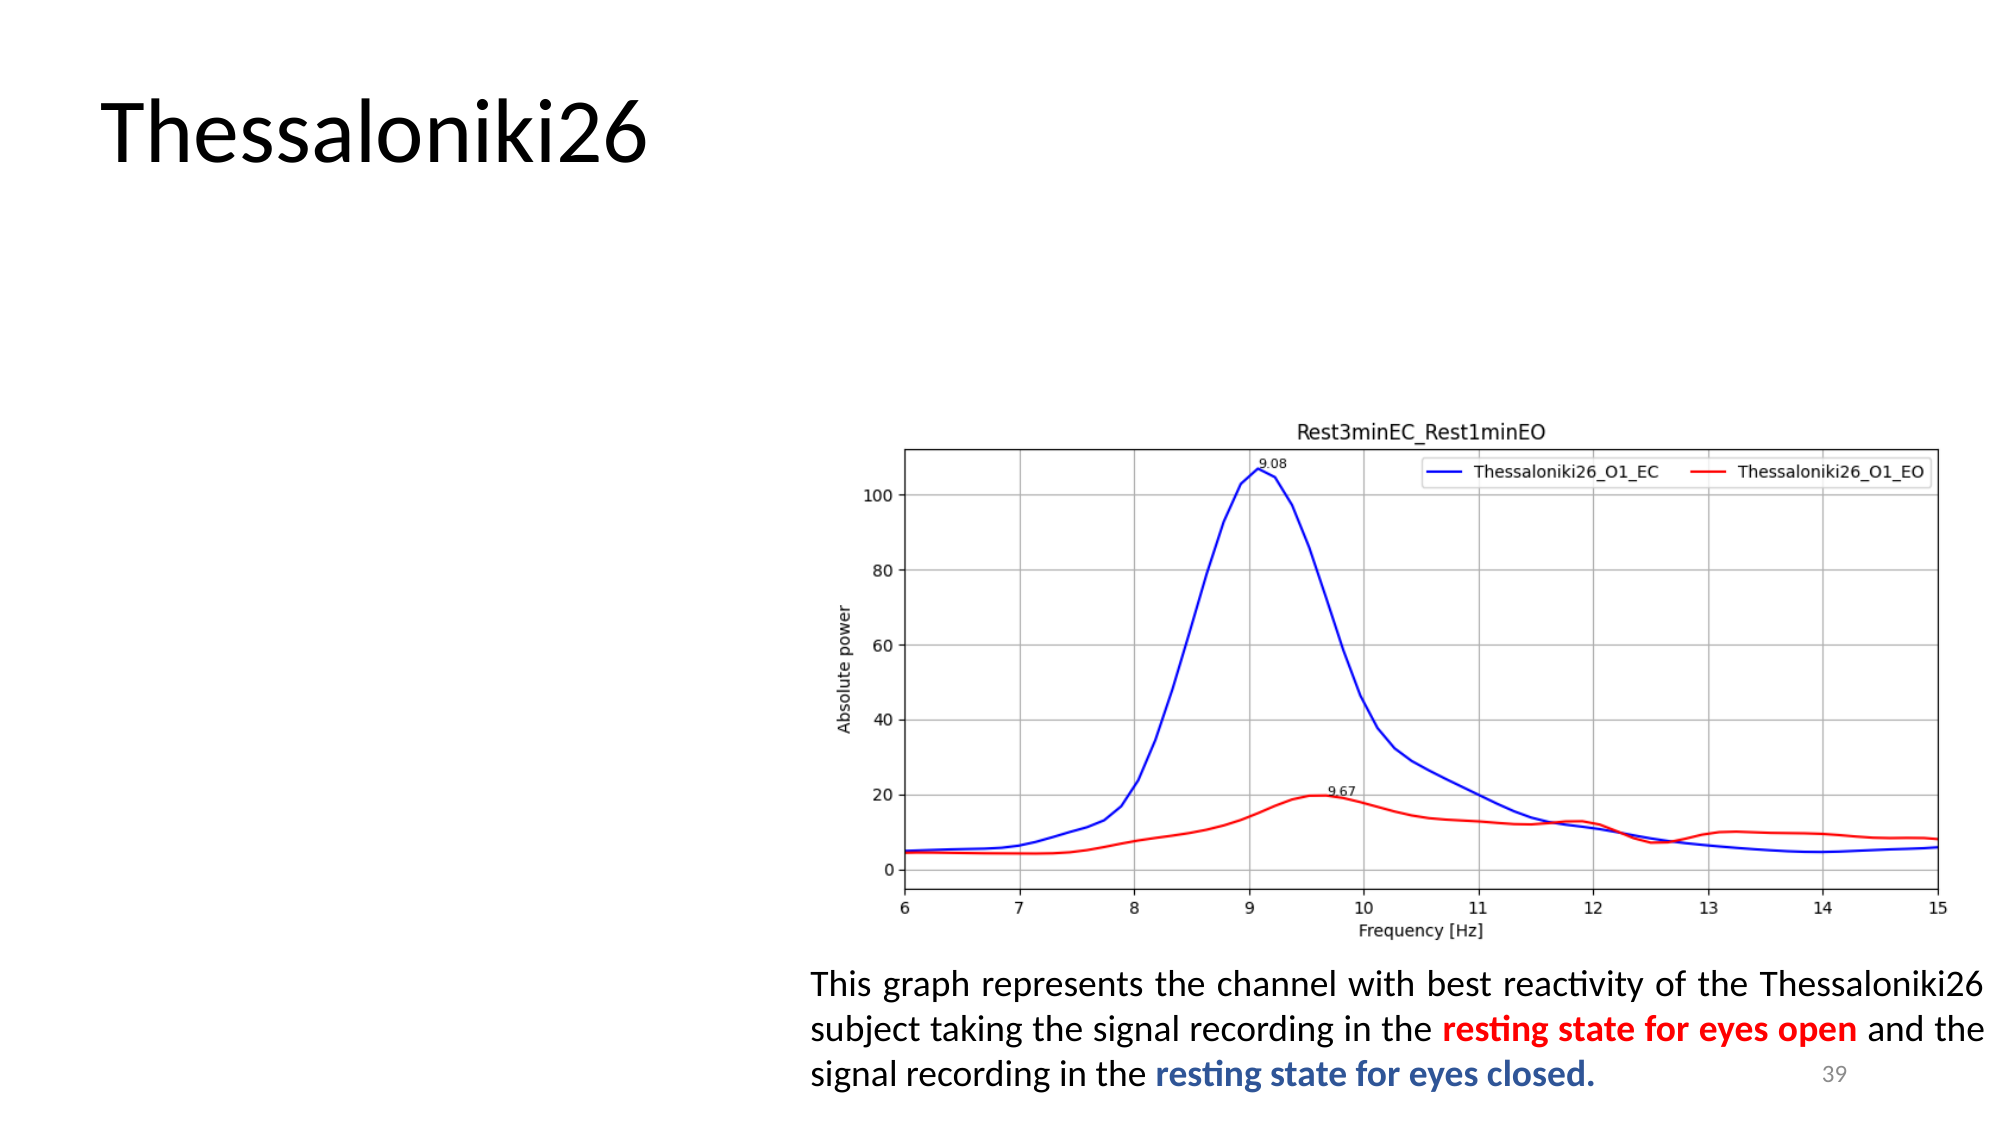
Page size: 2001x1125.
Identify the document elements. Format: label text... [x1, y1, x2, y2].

text_box This graph represents the channel with best reactivity of the Thessaloniki26 subject taking the signal recording in the resting state for eyes open and the signal recording in the resting state for eyes closed. [795, 951, 2000, 1101]
text_box Thessaloniki26 [85, 63, 666, 189]
picture [830, 418, 1965, 952]
